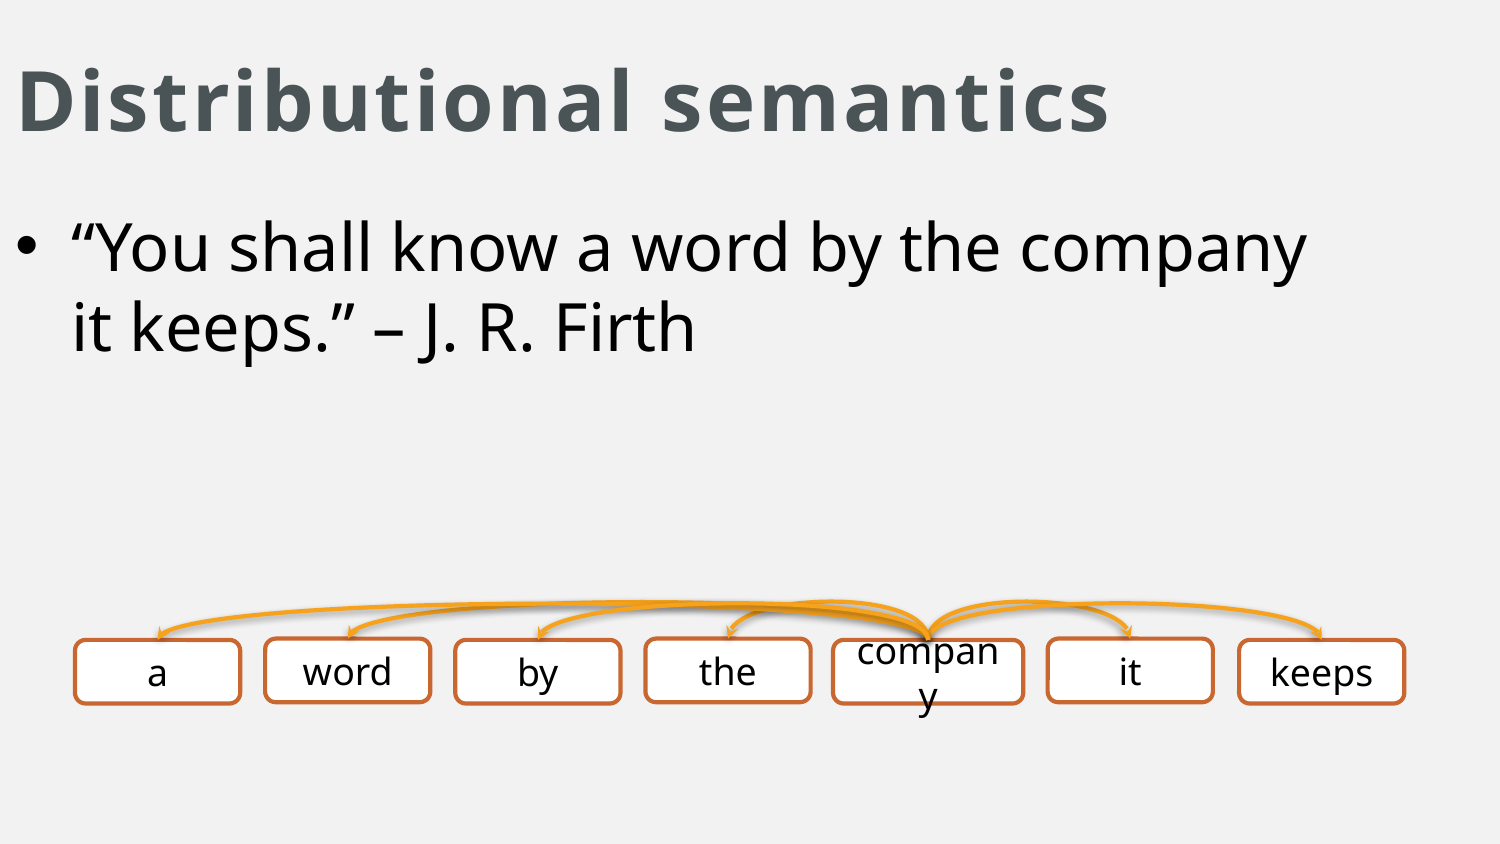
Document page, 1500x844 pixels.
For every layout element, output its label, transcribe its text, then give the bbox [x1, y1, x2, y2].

title Distributional semantics [0, 31, 1353, 177]
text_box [74, 638, 732, 704]
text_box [734, 638, 1405, 704]
list “You shall know a word by the company it keeps.” – J. R. Firth [0, 196, 1350, 812]
